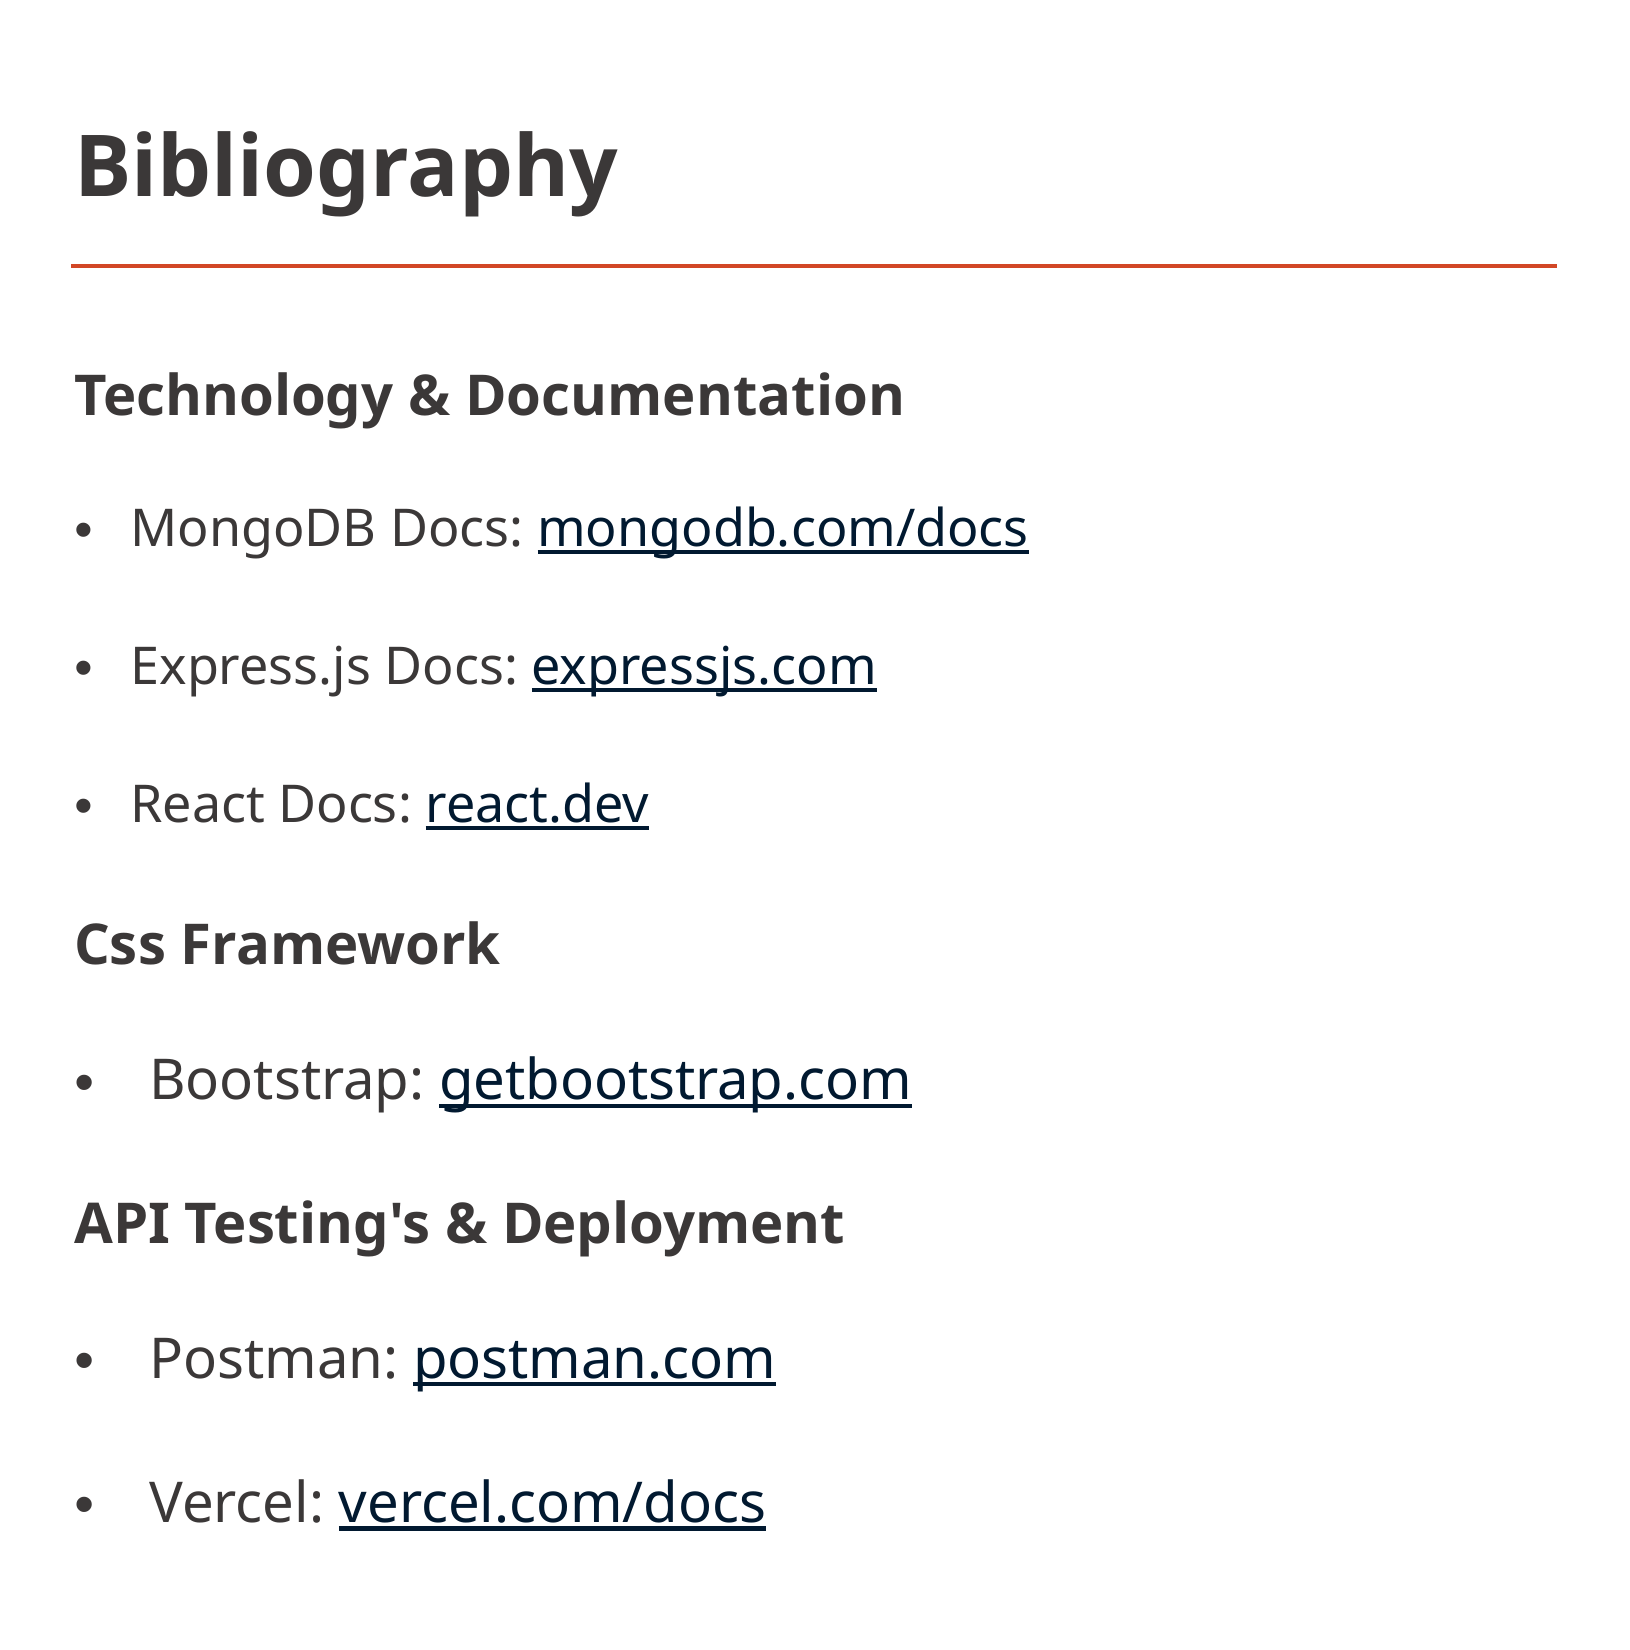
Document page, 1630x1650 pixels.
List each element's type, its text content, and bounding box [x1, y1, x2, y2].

list Technology & Documentation MongoDB Docs: mongodb.com/docs Express.js Docs: expressjs.com React Docs: react.dev Css Framework Bootstrap: getbootstrap.com API Testing's & Deployment Postman: postman.com Vercel: vercel.com/docs [59, 352, 1558, 1612]
title Bibliography [59, 103, 1558, 238]
